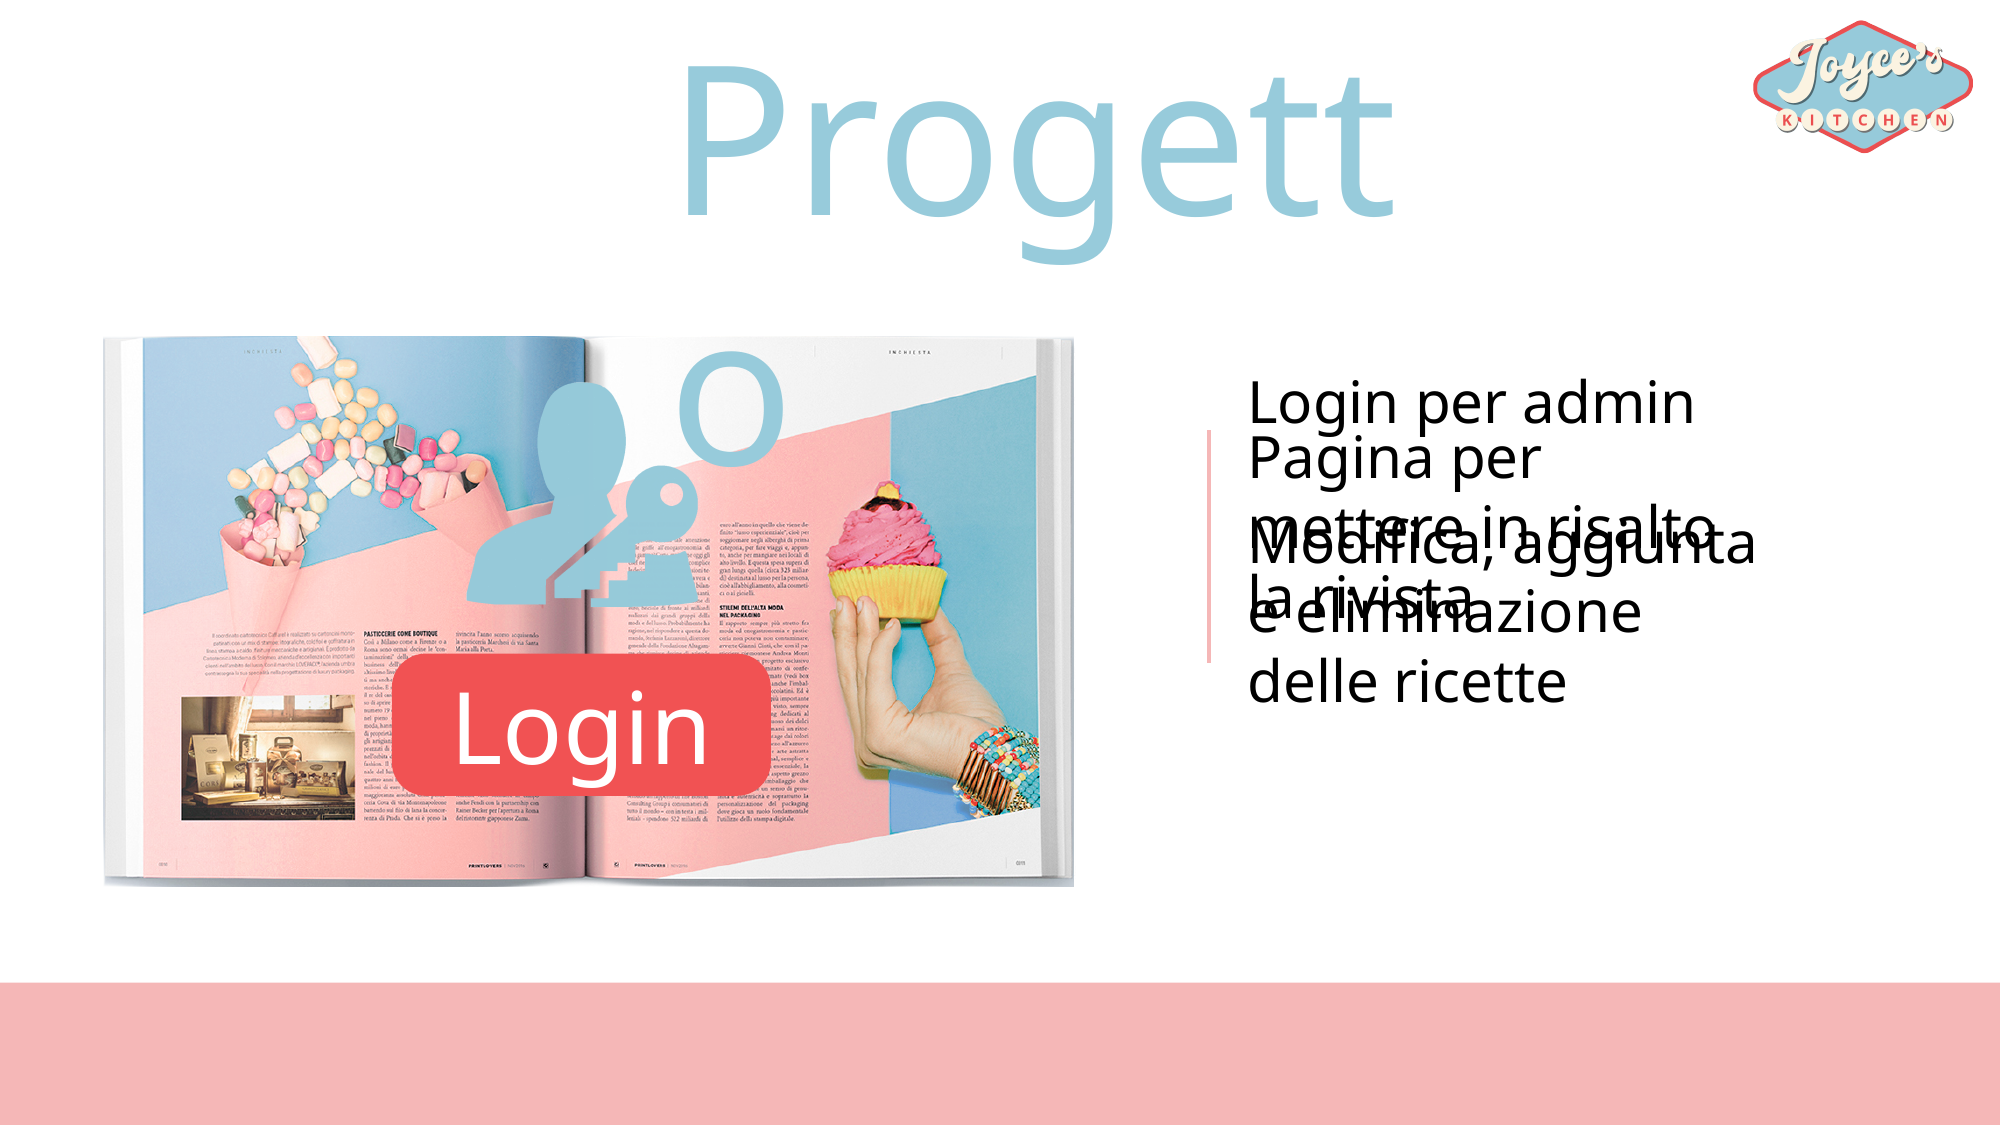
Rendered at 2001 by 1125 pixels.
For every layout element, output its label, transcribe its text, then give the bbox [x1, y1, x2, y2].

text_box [391, 370, 771, 796]
text_box [0, 982, 2000, 1125]
text_box Progetto [653, 0, 1484, 515]
picture [55, 283, 1133, 993]
text_box Login per admin Modifica, aggiunta e eliminazione delle ricette [1232, 357, 1783, 772]
picture [1737, 15, 1989, 158]
